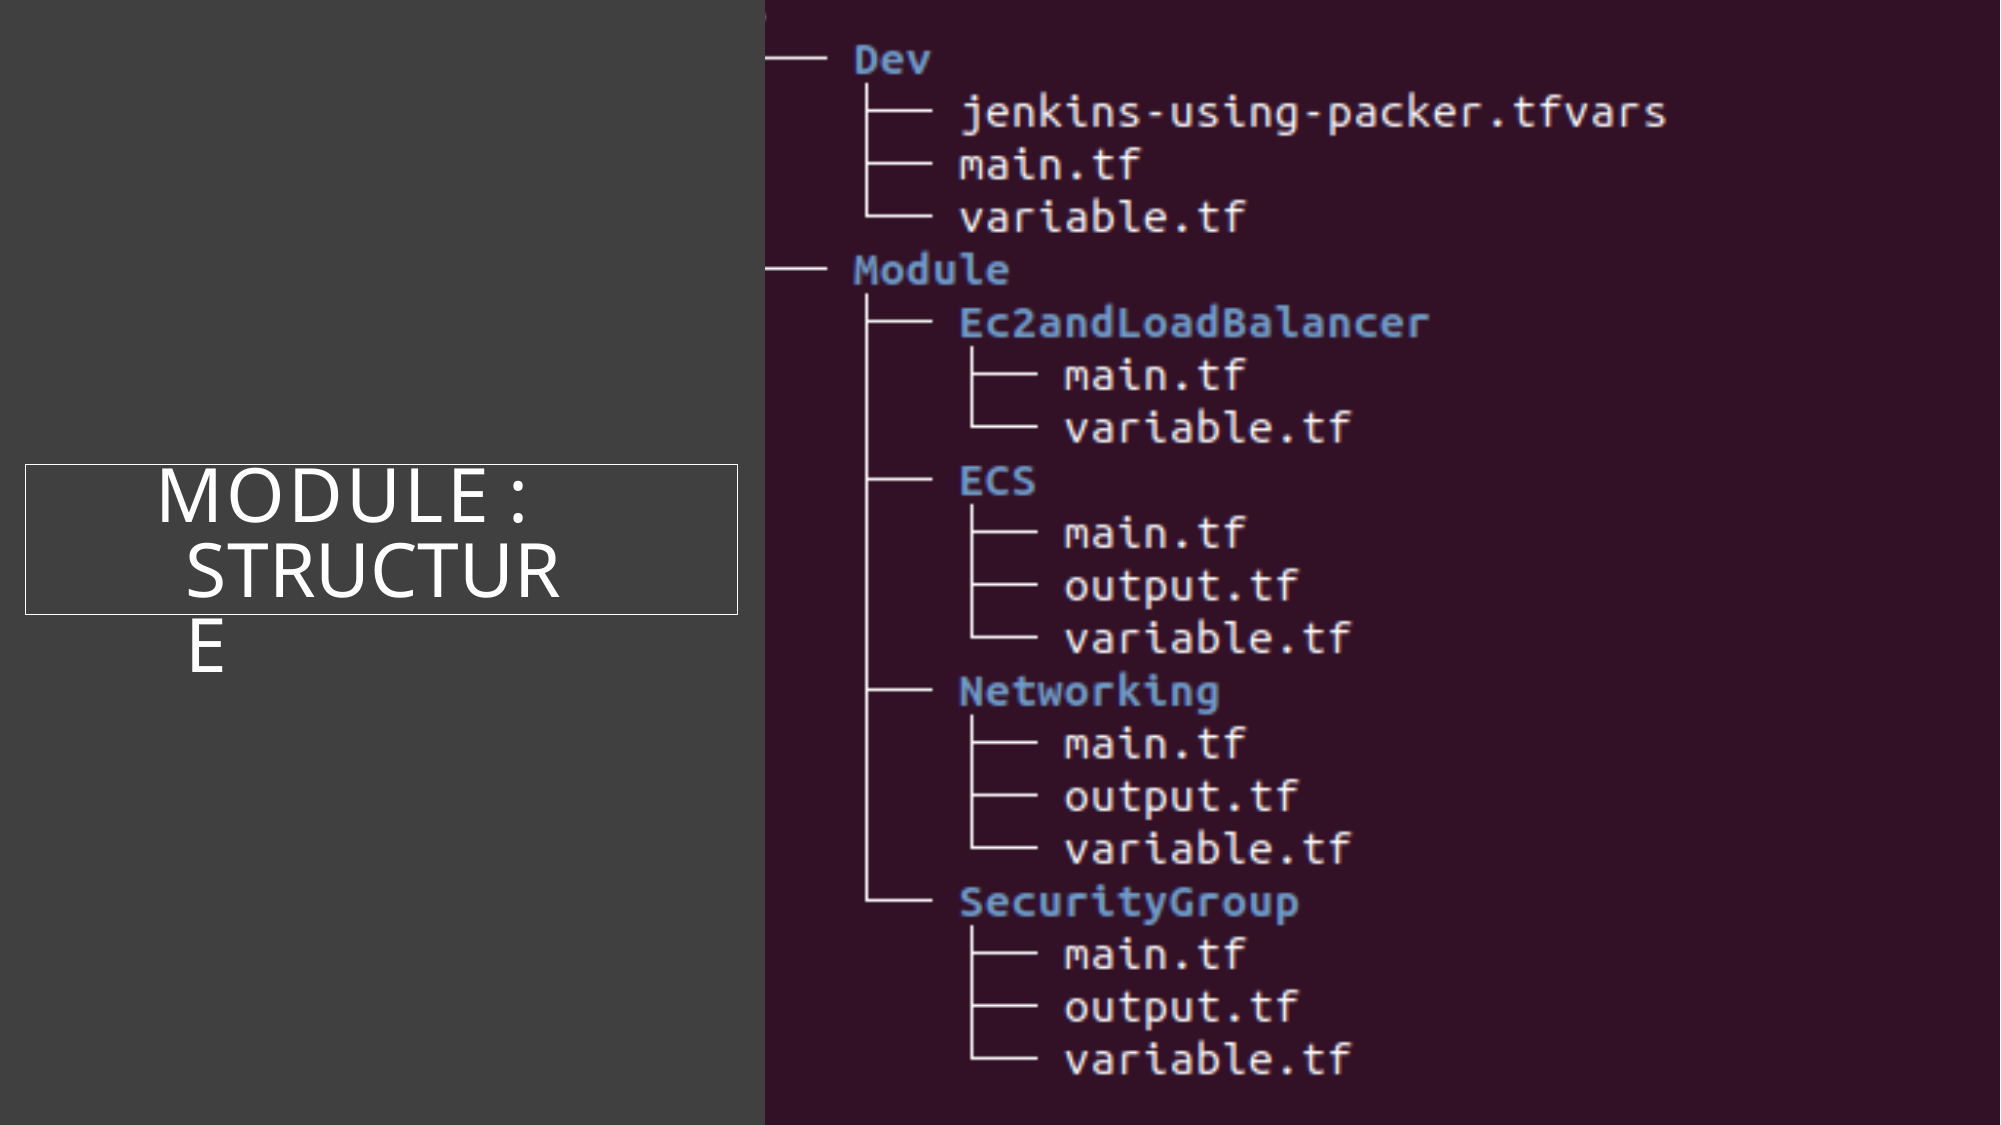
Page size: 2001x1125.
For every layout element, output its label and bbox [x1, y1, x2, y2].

text_box [0, 0, 2000, 1125]
